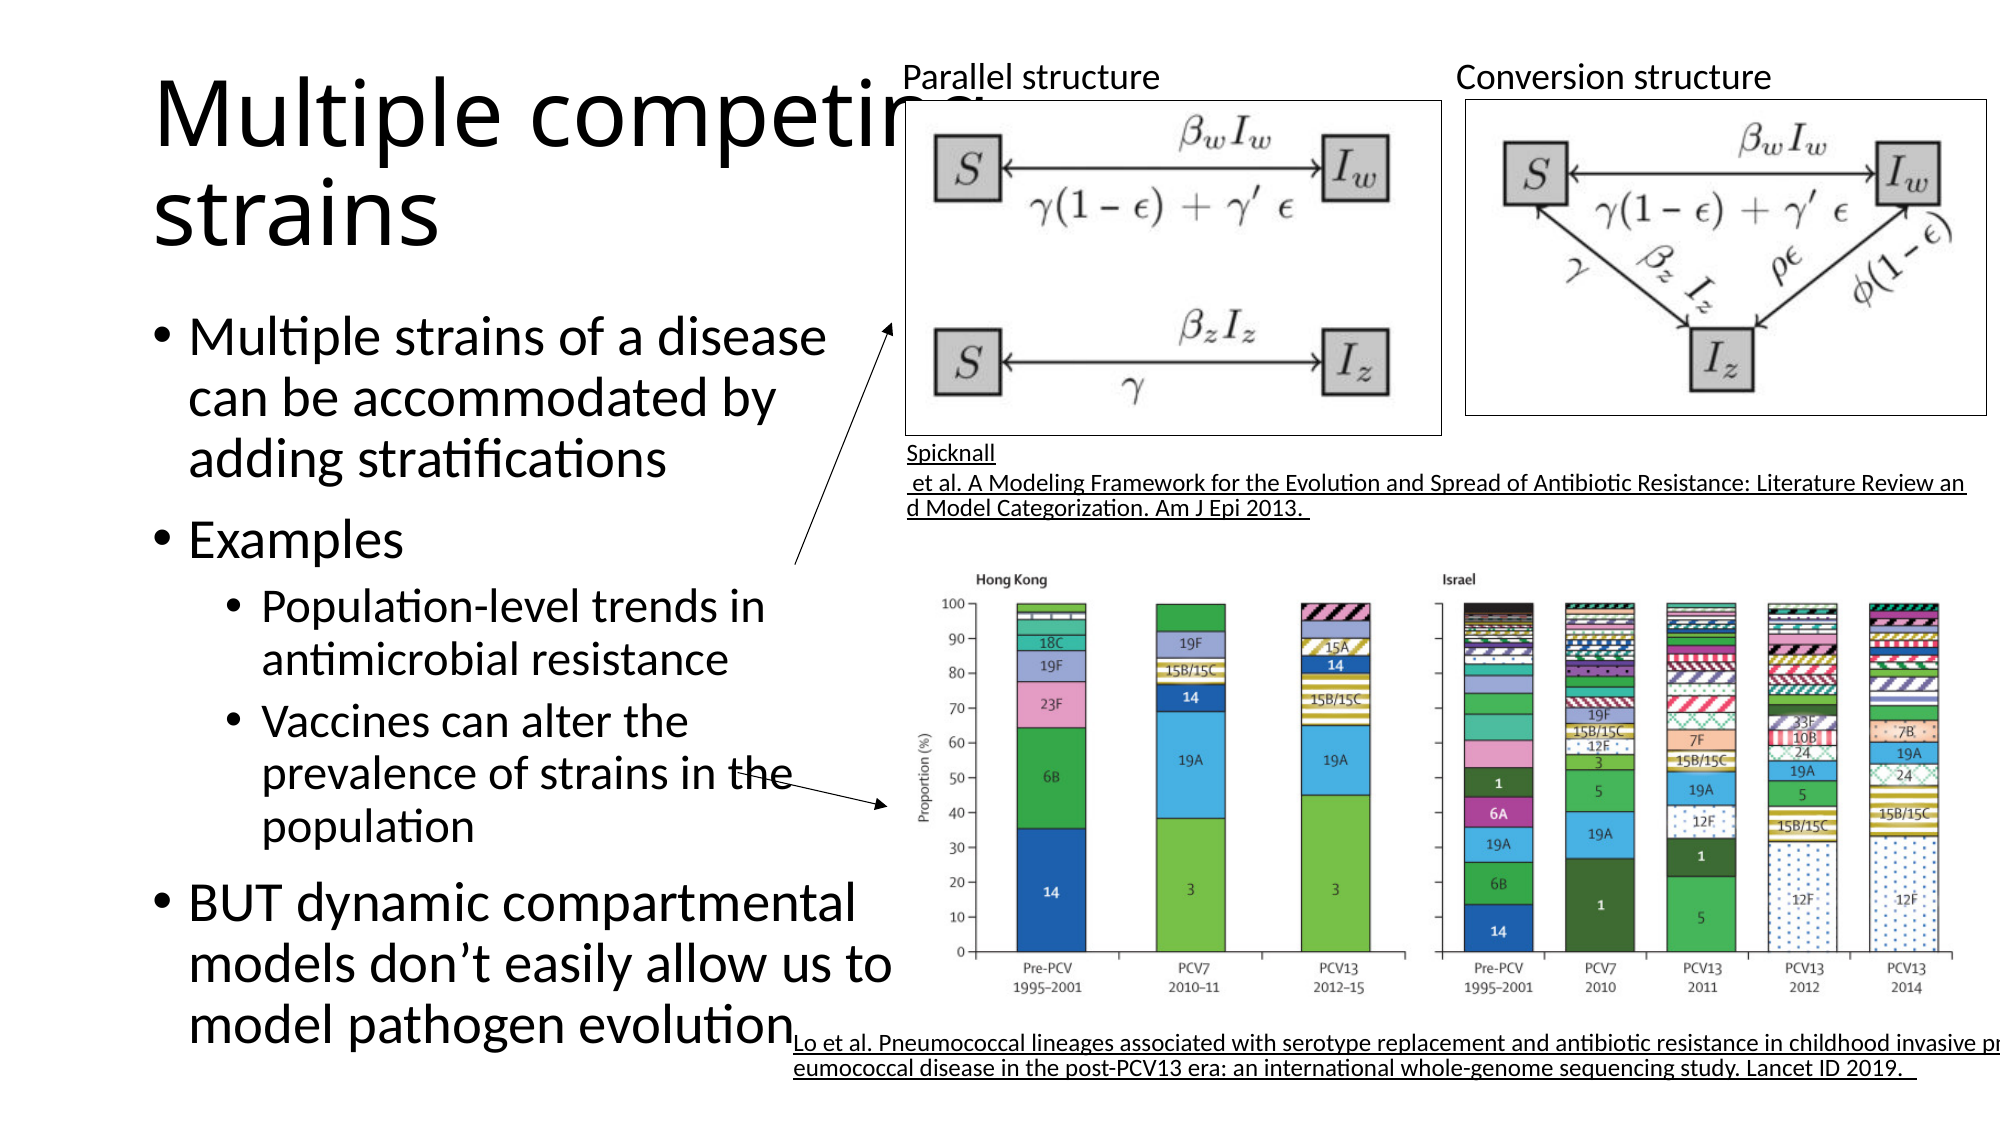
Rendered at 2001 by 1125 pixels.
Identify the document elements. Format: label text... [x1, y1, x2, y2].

text_box Spicknall et al. A Modeling Framework for the Evolution and Spread of Antibiotic Resistance: Literature Review and Model Categorization. Am J Epi 2013. [892, 429, 1989, 504]
text_box Lo et al. Pneumococcal lineages associated with serotype replacement and antibiotic resistance in childhood invasive pneumococcal disease in the post-PCV13 era: an international whole-genome sequencing study. Lancet ID 2019. [778, 1019, 2000, 1064]
picture [1465, 99, 1988, 416]
title Multiple competing strains [137, 59, 905, 278]
text_box Parallel structure [887, 44, 1232, 105]
picture [905, 100, 1442, 436]
text_box Conversion structure [1441, 44, 1949, 105]
picture [908, 562, 1988, 1014]
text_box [794, 322, 892, 565]
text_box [737, 772, 888, 807]
list Multiple strains of a disease can be accommodated by adding stratifications Examples Population-level trends in antimicrobial resistance Vaccines can alter the prevalence of strains in the population BUT dynamic compartmental models don’t easily allow us to model pathogen evolution [137, 299, 910, 1066]
